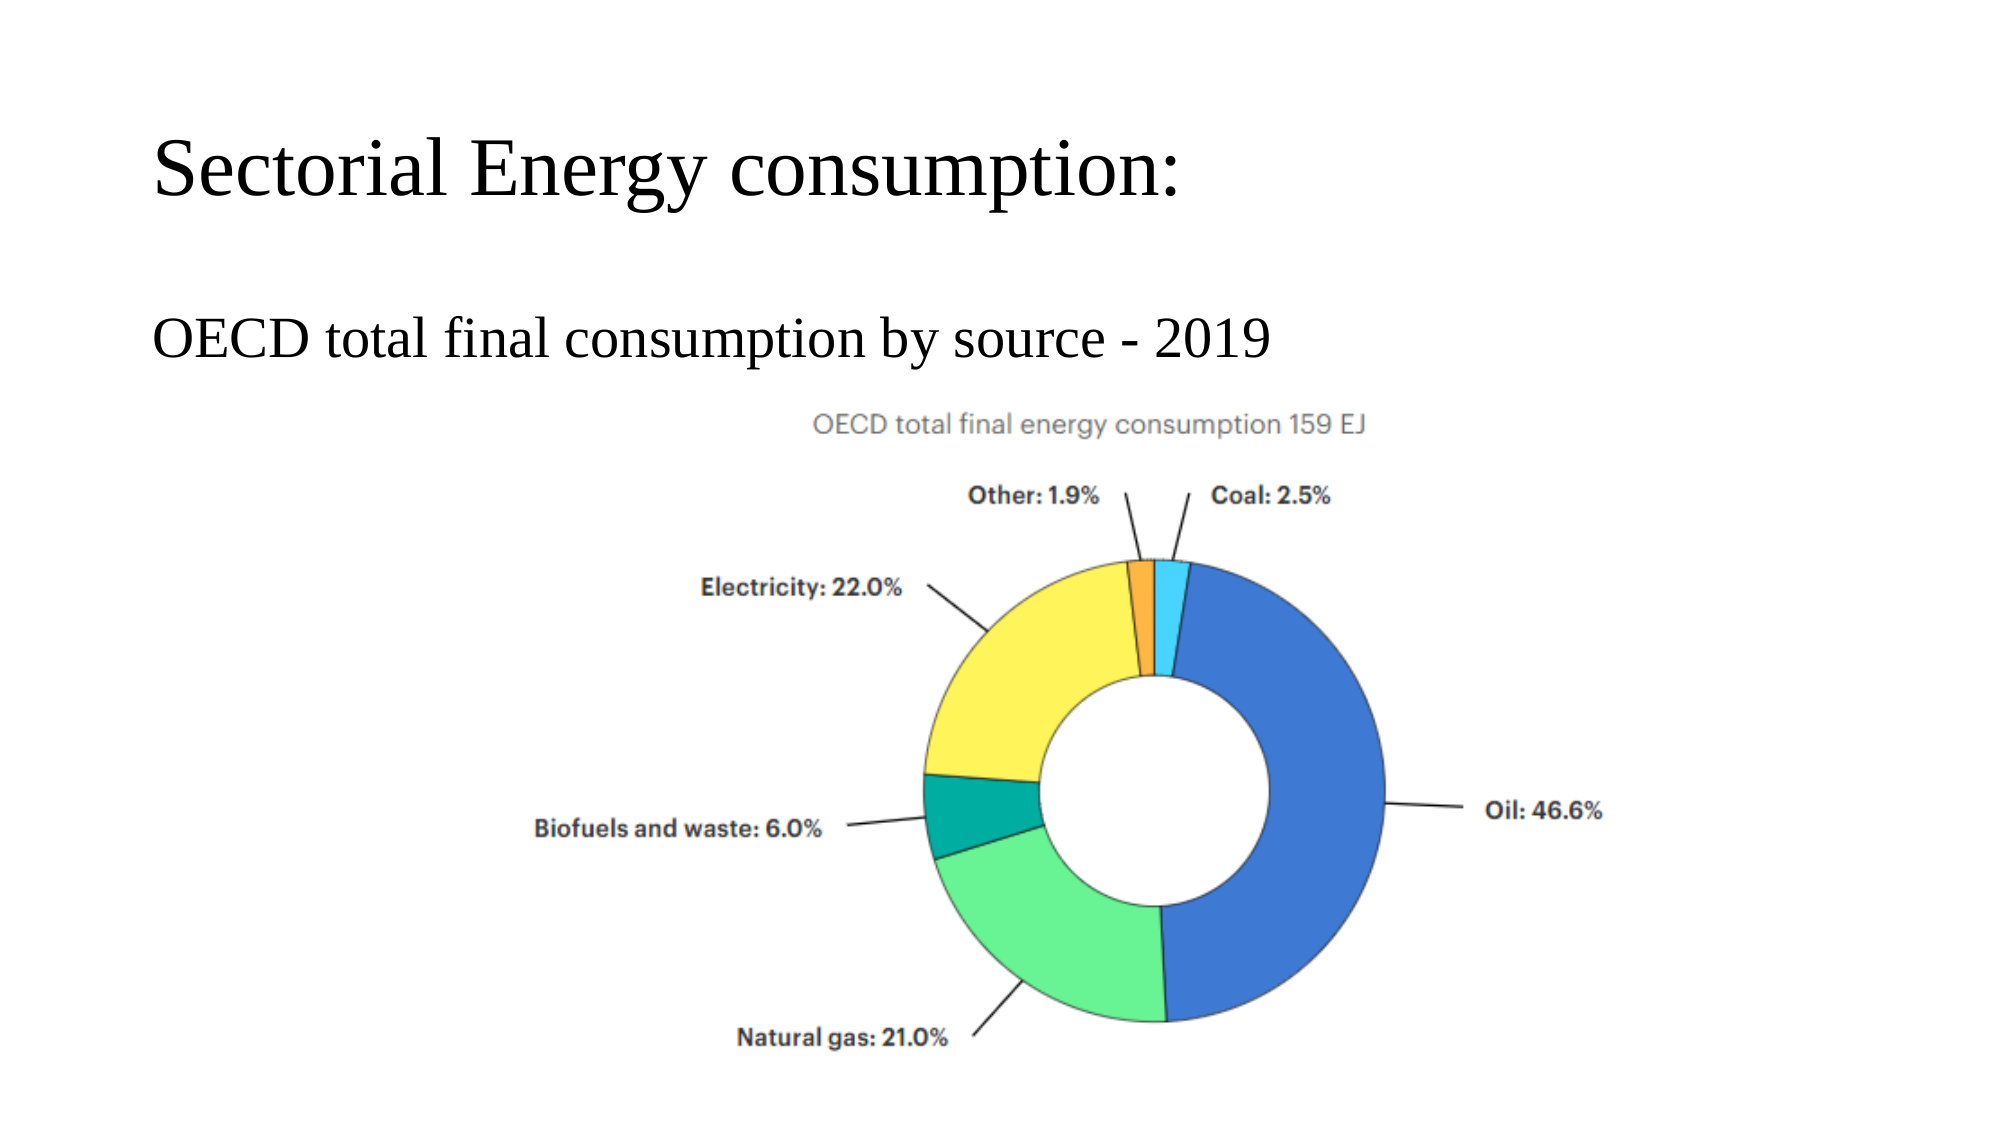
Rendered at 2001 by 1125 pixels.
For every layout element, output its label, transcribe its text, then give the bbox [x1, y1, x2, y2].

title Sectorial Energy consumption: [137, 59, 1863, 278]
list OECD total final consumption by source - 2019 [137, 299, 1863, 1014]
picture [532, 401, 1617, 1066]
